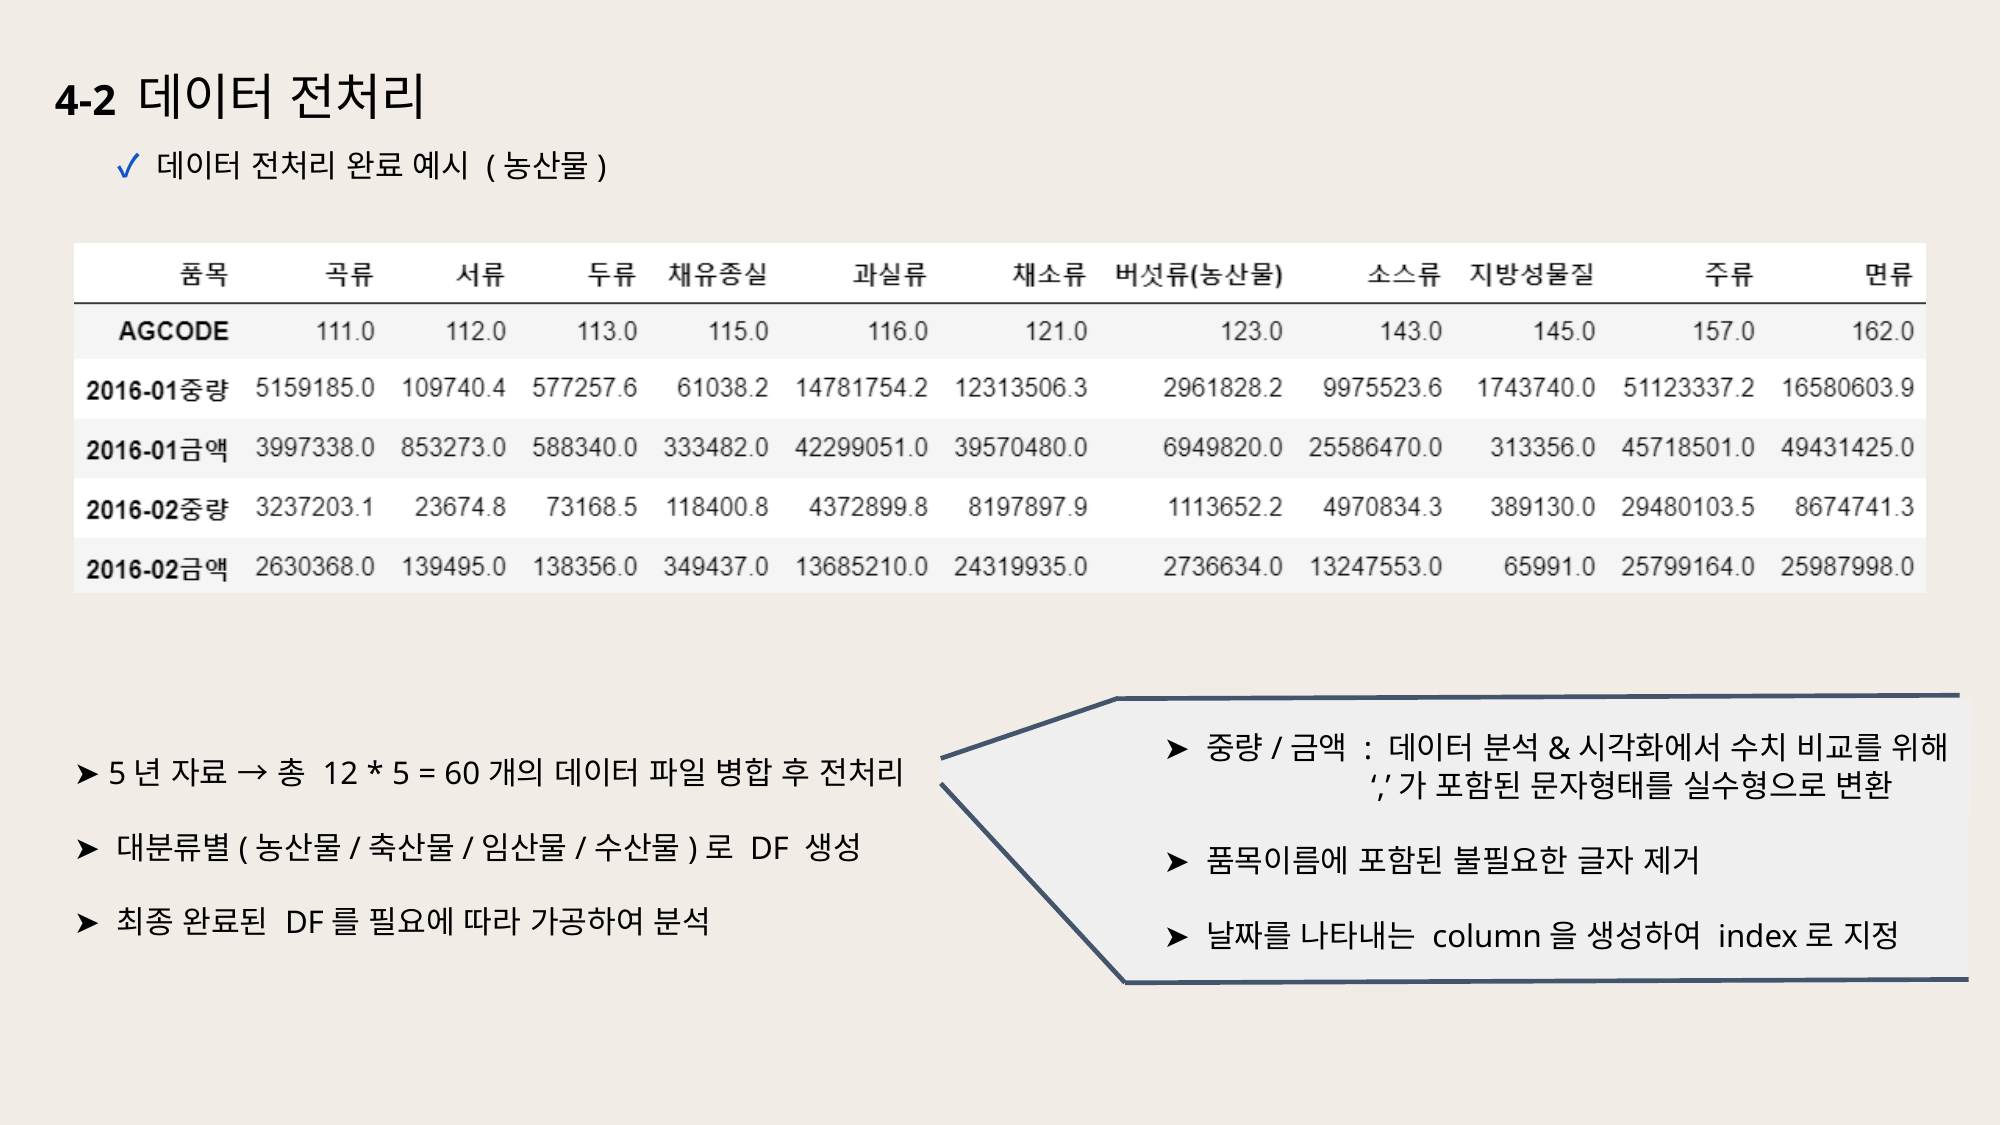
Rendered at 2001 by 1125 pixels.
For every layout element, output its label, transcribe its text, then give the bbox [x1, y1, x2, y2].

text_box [1124, 979, 1969, 984]
text_box [0, 0, 2000, 1125]
text_box ➤ 5년 자료 → 총 12 * 5 = 60개의 데이터 파일 병합 후 전처리 ➤ 대분류별(농산물/축산물/임산물/수산물)로 DF 생성 ➤ 최종 완료된 DF를 필요에 따라 가공하여 분석 [58, 738, 941, 956]
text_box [1115, 695, 1960, 699]
text_box ✓ 데이터 전처리 완료 예시 (농산물) [102, 131, 827, 199]
text_box [940, 699, 1972, 977]
picture [73, 243, 1926, 593]
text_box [940, 697, 1119, 759]
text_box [940, 783, 1126, 984]
text_box 4-2 데이터 전처리 [40, 50, 590, 141]
text_box ➤ 중량/금액 : 데이터 분석&시각화에서 수치 비교를 위해 ‘,’가 포함된 문자형태를 실수형으로 변환 ➤ 품목이름에 포함된 불필요한 글자 제거 ➤ 날짜를 나타내는 column을 생성하여 index로 지정 [1148, 713, 1977, 969]
